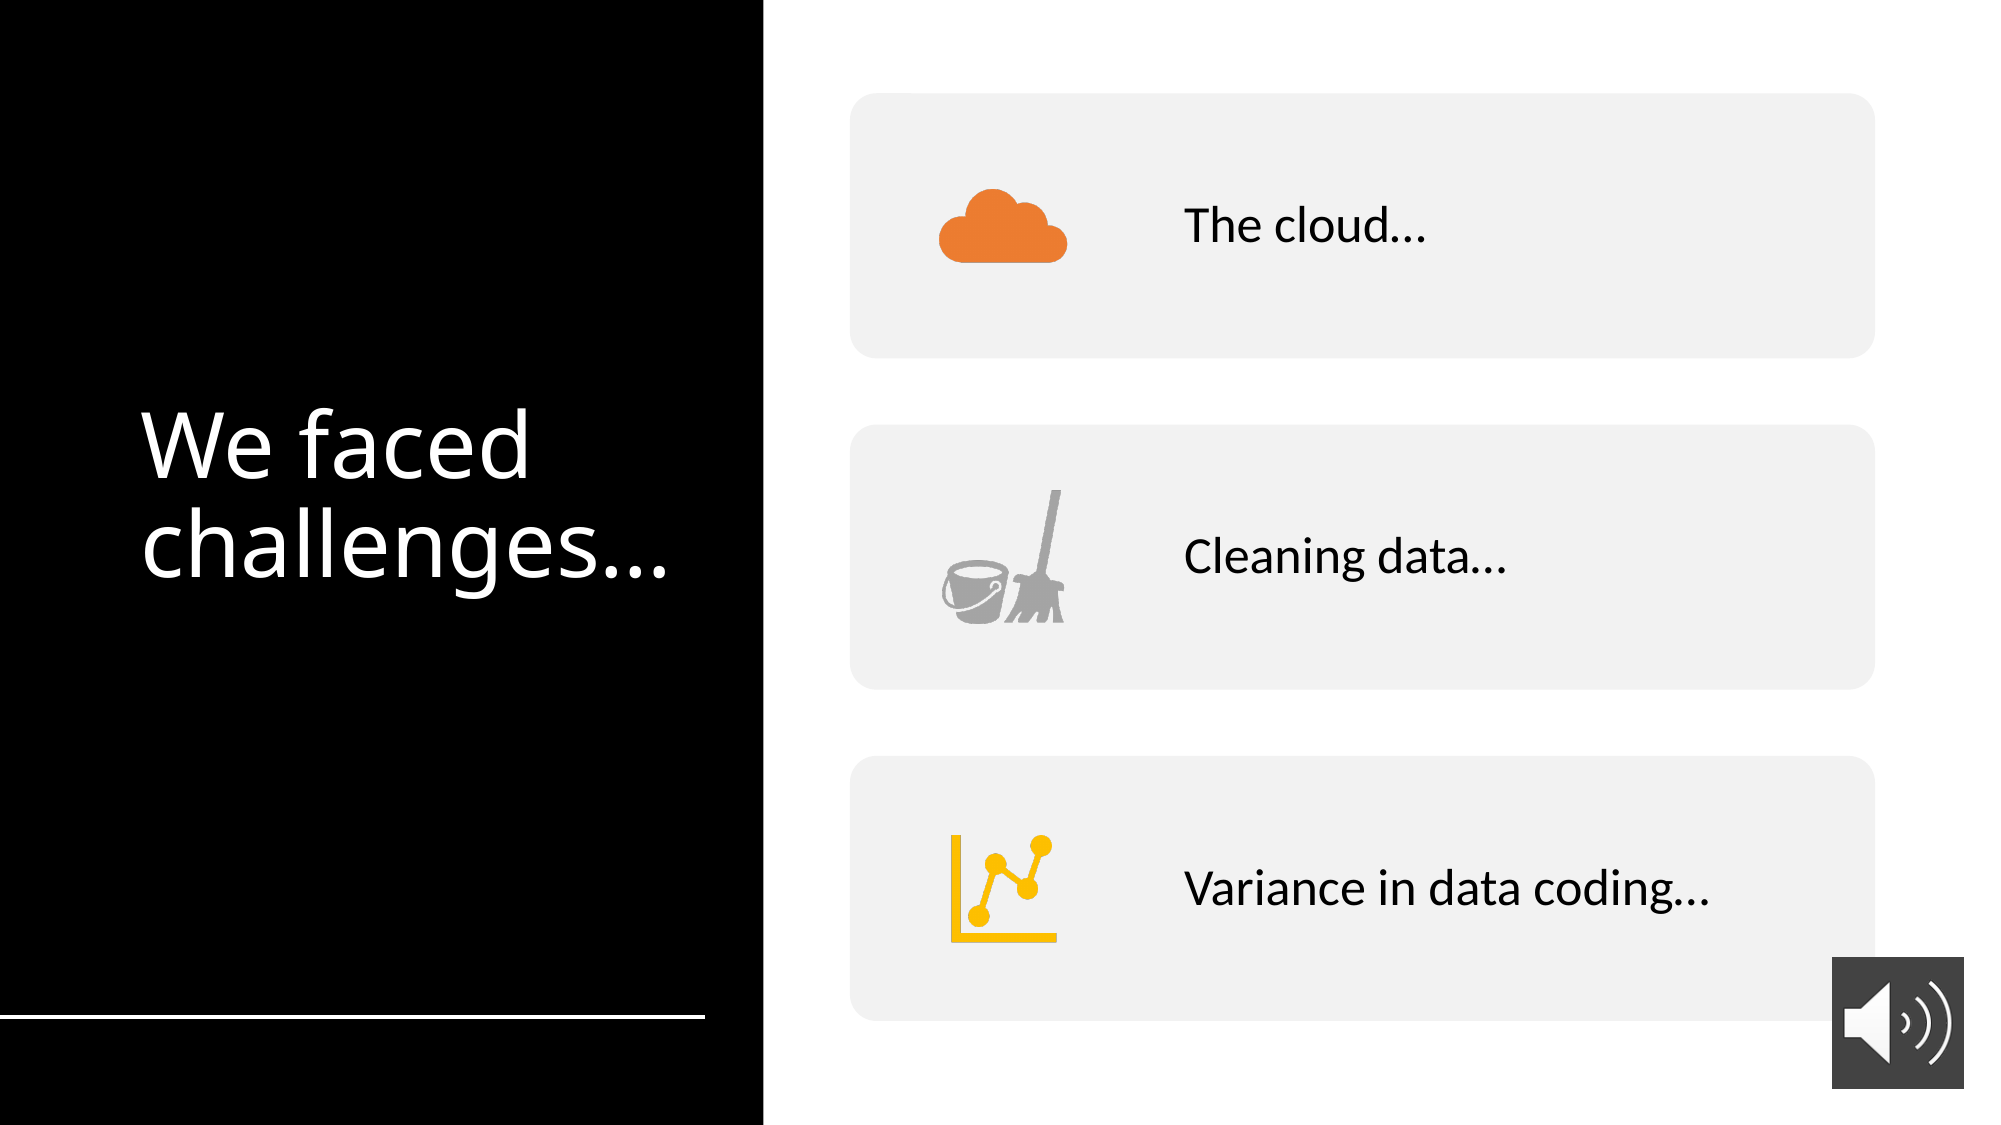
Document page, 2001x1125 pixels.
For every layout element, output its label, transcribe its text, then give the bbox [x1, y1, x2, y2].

text_box [0, 0, 764, 1125]
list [849, 93, 1875, 1022]
title We faced challenges… [125, 91, 711, 905]
picture [1831, 956, 1965, 1090]
